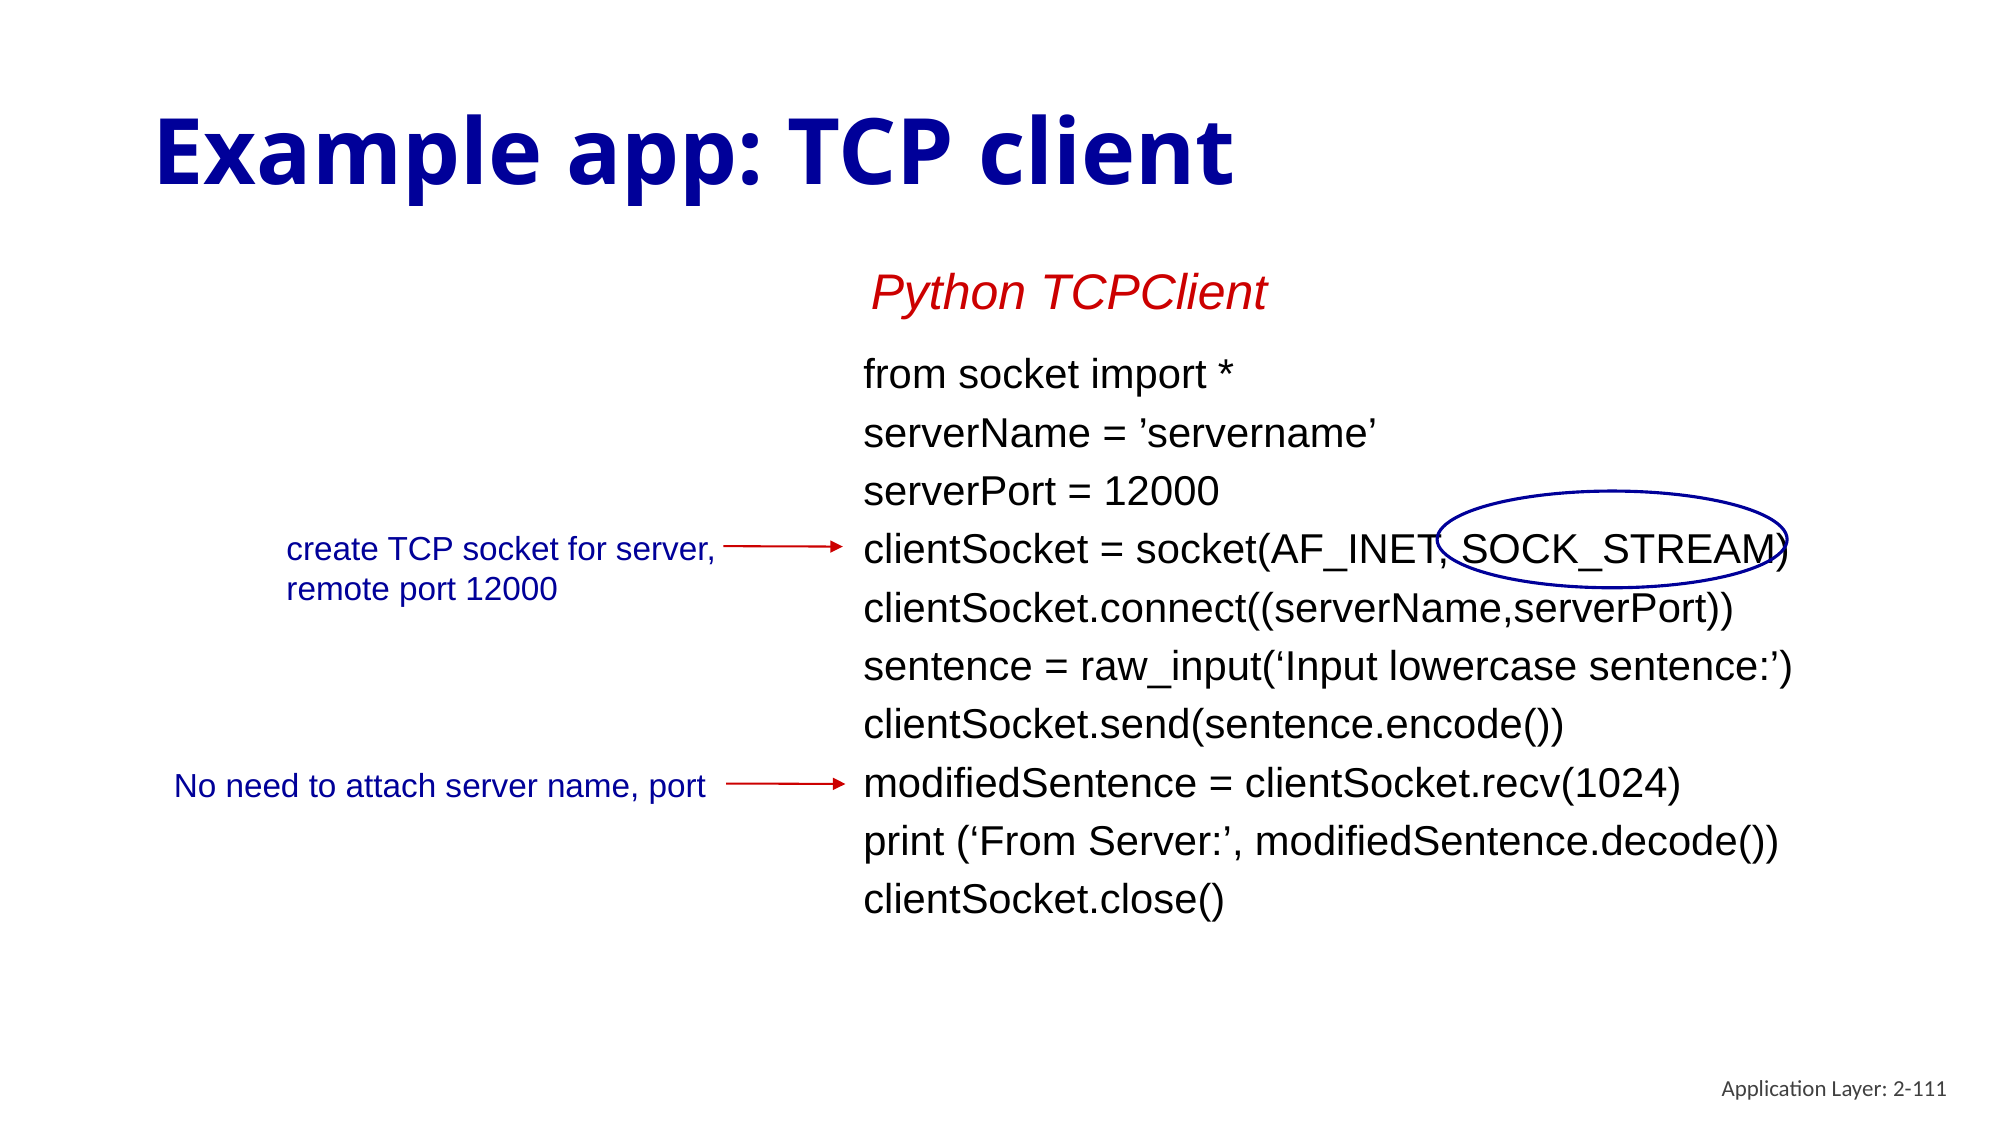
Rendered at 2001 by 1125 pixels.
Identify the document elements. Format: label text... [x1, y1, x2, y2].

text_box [271, 519, 843, 616]
text_box [1437, 491, 1788, 588]
text_box Python TCPClient [856, 252, 1283, 328]
slide_number Application Layer: 2-111 [1512, 1056, 1963, 1117]
title Example app: TCP client [137, 74, 1863, 221]
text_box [159, 757, 846, 813]
text_box from socket import * serverName = ’servername’ serverPort = 12000 clientSocket = socket(AF_INET, SOCK_STREAM) clientSocket.connect((serverName,serverPort)) sentence = raw_input(‘Input lowercase sentence:’) clientSocket.send(sentence.encode()) modifiedSentence = clientSocket.recv(1024) print (‘From Server:’, modifiedSentence.decode()) clientSocket.close() [848, 331, 1809, 930]
